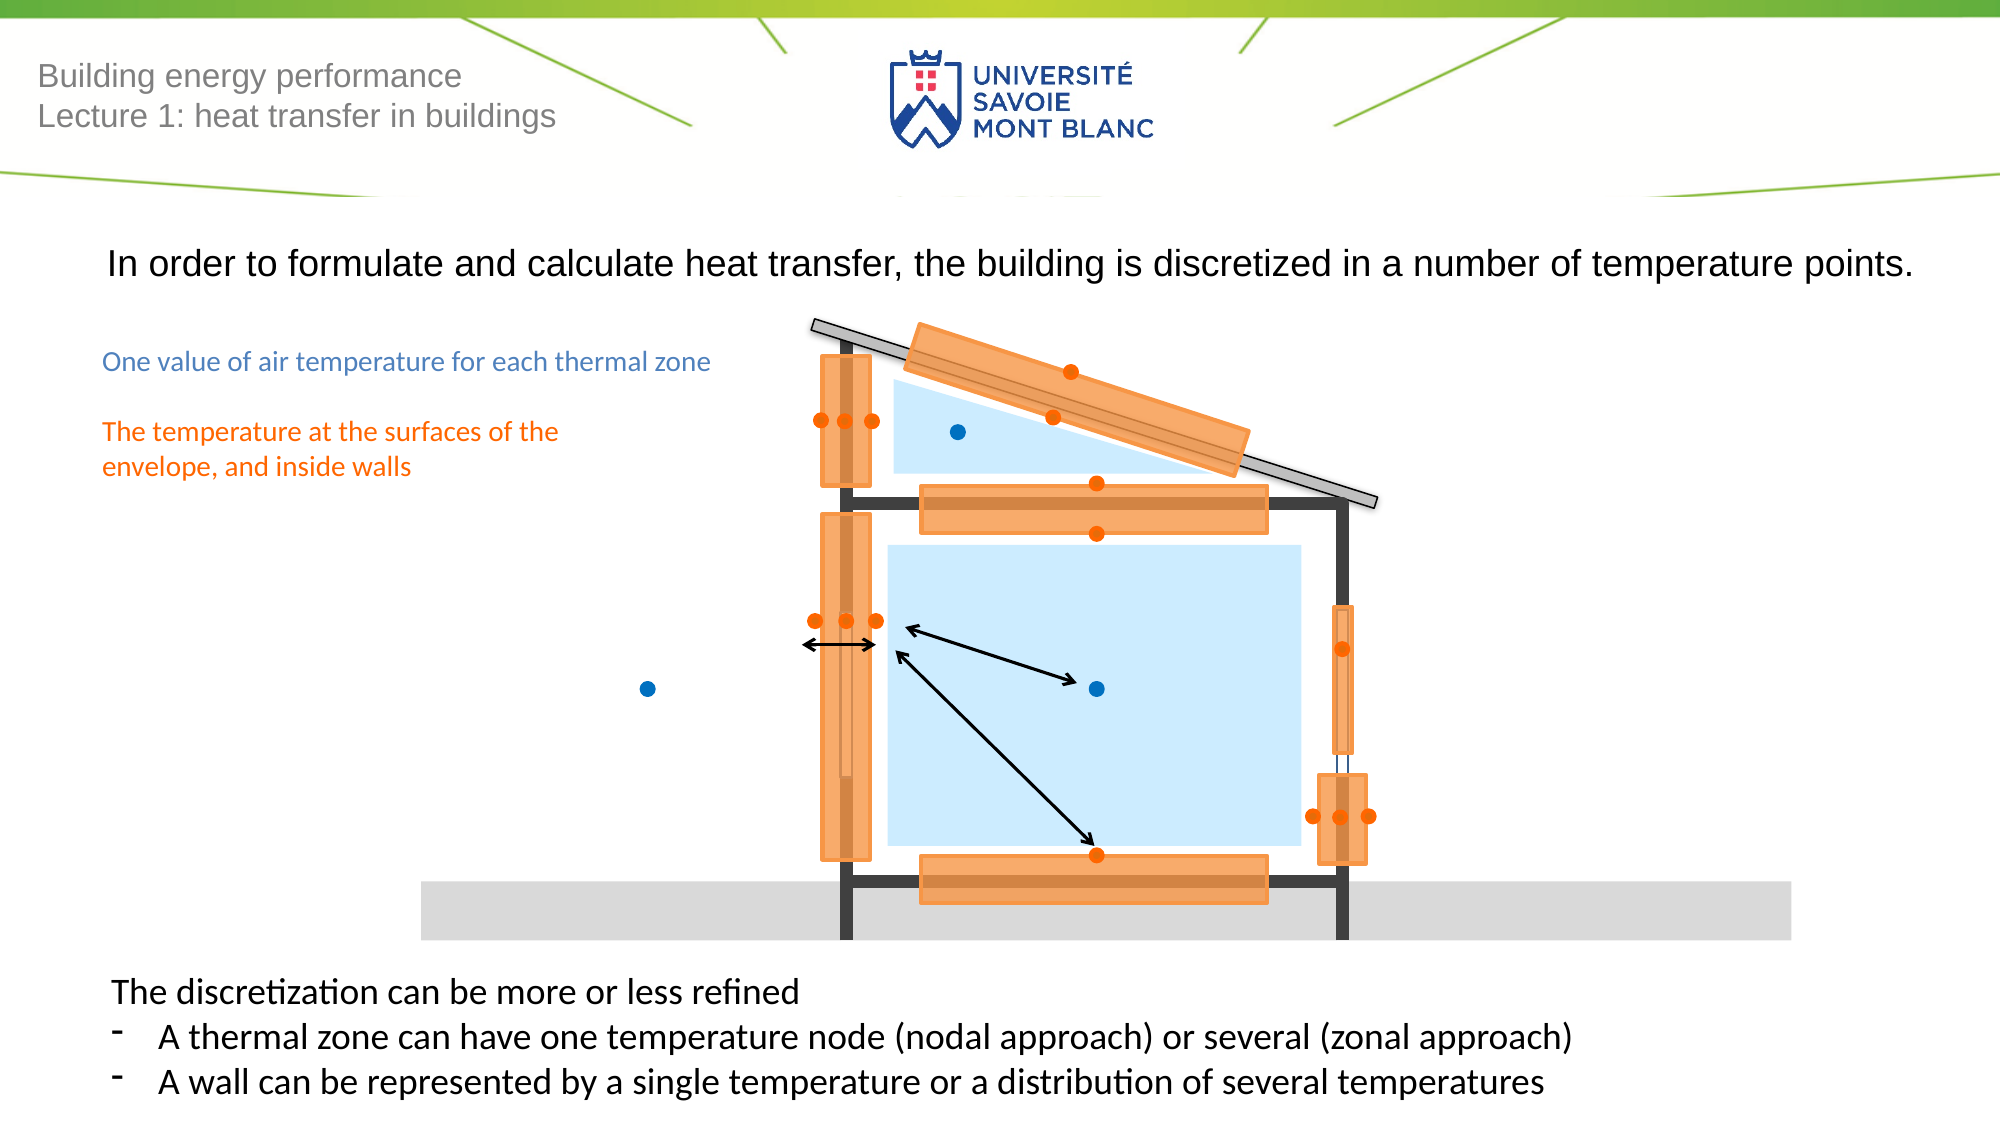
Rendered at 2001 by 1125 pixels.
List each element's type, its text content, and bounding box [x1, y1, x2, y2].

text_box [851, 512, 872, 643]
text_box [851, 354, 872, 488]
text_box [1063, 364, 1079, 380]
text_box [836, 413, 842, 429]
text_box [820, 646, 846, 654]
text_box The discretization can be more or less refined A thermal zone can have one temperature node (nodal approach) or several (zonal approach) A wall can be represented by a single temperature or a distribution of several temperatures [96, 959, 1590, 1109]
text_box In order to formulate and calculate heat transfer, the building is discretized in a number of temperature points. [92, 231, 1931, 292]
text_box One value of air temperature for each thermal zone [87, 334, 737, 385]
text_box [919, 484, 1269, 535]
text_box [820, 512, 842, 643]
text_box [891, 377, 1215, 476]
text_box [1345, 879, 1793, 942]
text_box [851, 614, 855, 628]
text_box [1099, 681, 1105, 697]
text_box [1317, 773, 1368, 866]
text_box [639, 681, 656, 697]
text_box [851, 883, 1338, 942]
text_box [1305, 808, 1321, 825]
text_box [1332, 809, 1349, 826]
text_box [1334, 641, 1351, 658]
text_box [895, 650, 1095, 847]
text_box [847, 646, 864, 655]
text_box [1045, 409, 1062, 426]
text_box [1240, 453, 1379, 510]
text_box [813, 412, 829, 429]
text_box [820, 652, 842, 862]
text_box [1332, 605, 1354, 755]
text_box [1334, 755, 1350, 773]
text_box [1088, 475, 1105, 492]
text_box [864, 413, 880, 430]
text_box Building energy performance Lecture 1: heat transfer in buildings [22, 46, 573, 142]
text_box [820, 354, 842, 488]
text_box [851, 501, 1345, 883]
text_box [1088, 525, 1105, 542]
text_box [838, 614, 842, 628]
text_box [851, 652, 872, 862]
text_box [904, 626, 1078, 648]
text_box [807, 613, 824, 630]
text_box [886, 543, 1303, 848]
picture [0, 0, 2000, 197]
text_box [903, 322, 1251, 478]
text_box [919, 854, 1269, 905]
text_box [867, 613, 884, 630]
text_box [1088, 847, 1105, 864]
text_box [949, 424, 966, 441]
text_box [810, 318, 909, 361]
text_box [1360, 808, 1377, 825]
text_box [419, 879, 842, 942]
text_box The temperature at the surfaces of the envelope, and inside walls [87, 404, 693, 490]
